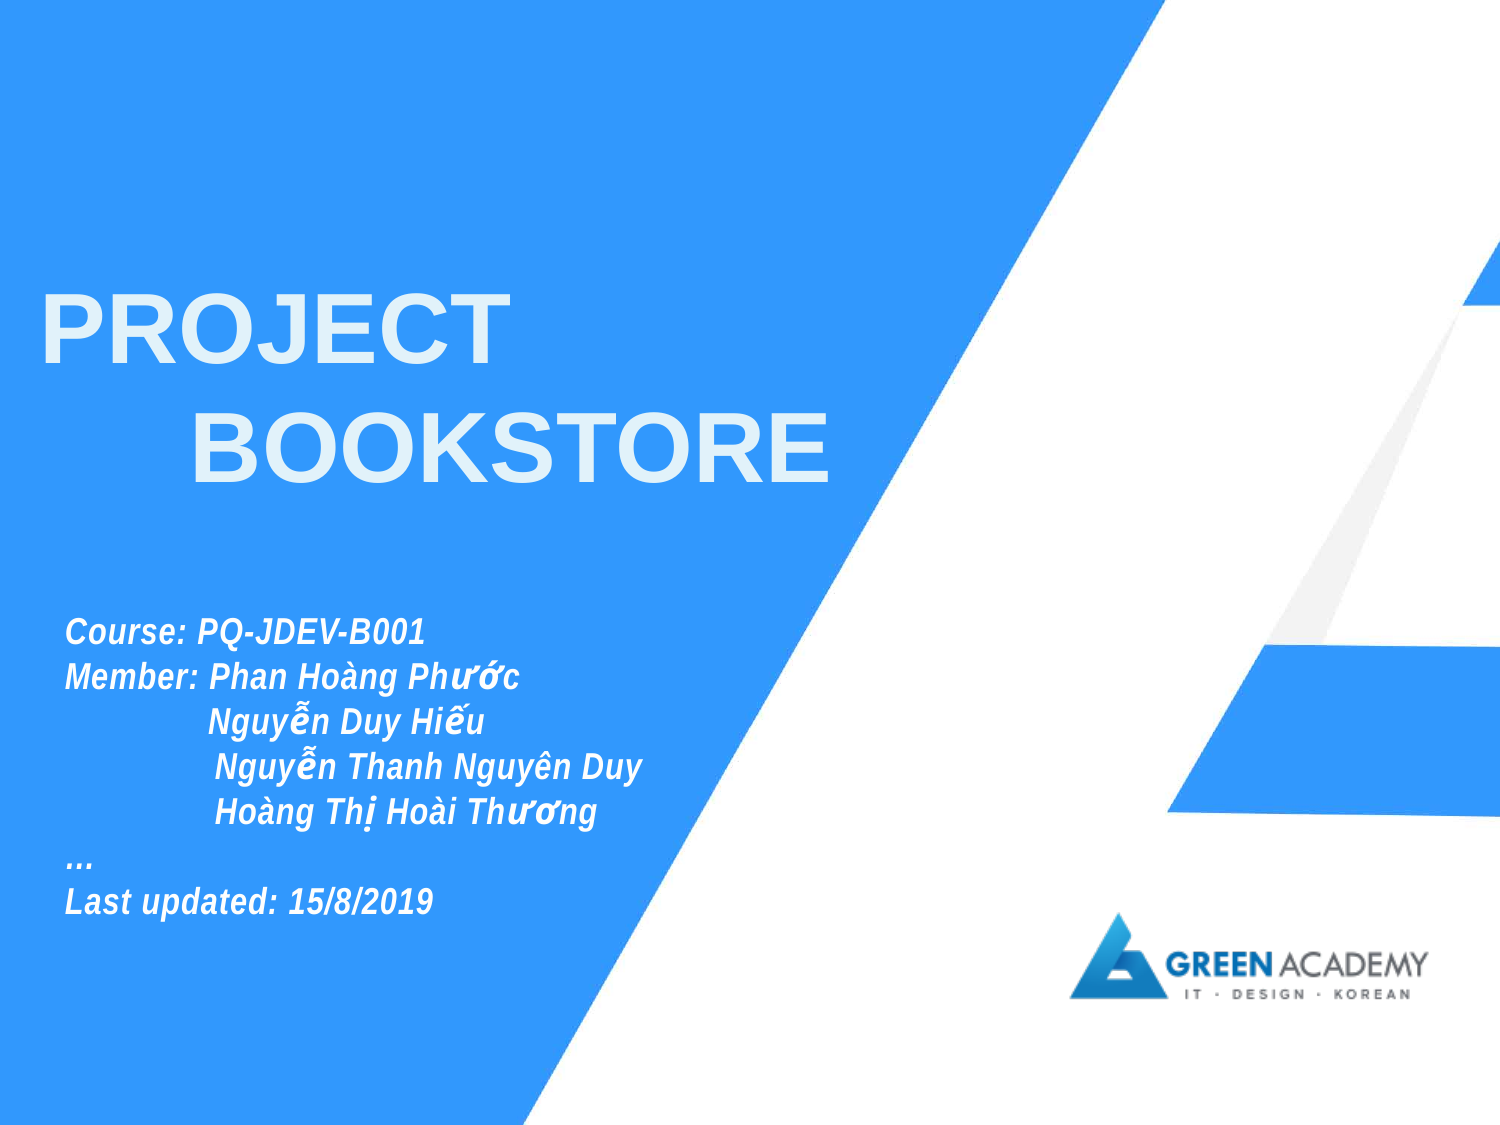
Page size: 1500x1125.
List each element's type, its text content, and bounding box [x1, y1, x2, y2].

title PROJECT BOOKSTORE [24, 262, 888, 504]
picture [0, 0, 1500, 1125]
text_box Course: PQ-JDEV-B001 Member: Phan Hoàng Phước Nguyễn Duy Hiếu Nguyễn Thanh Nguyên Duy Hoàng Thị Hoài Thương … Last updated: 15/8/2019 [49, 599, 663, 930]
